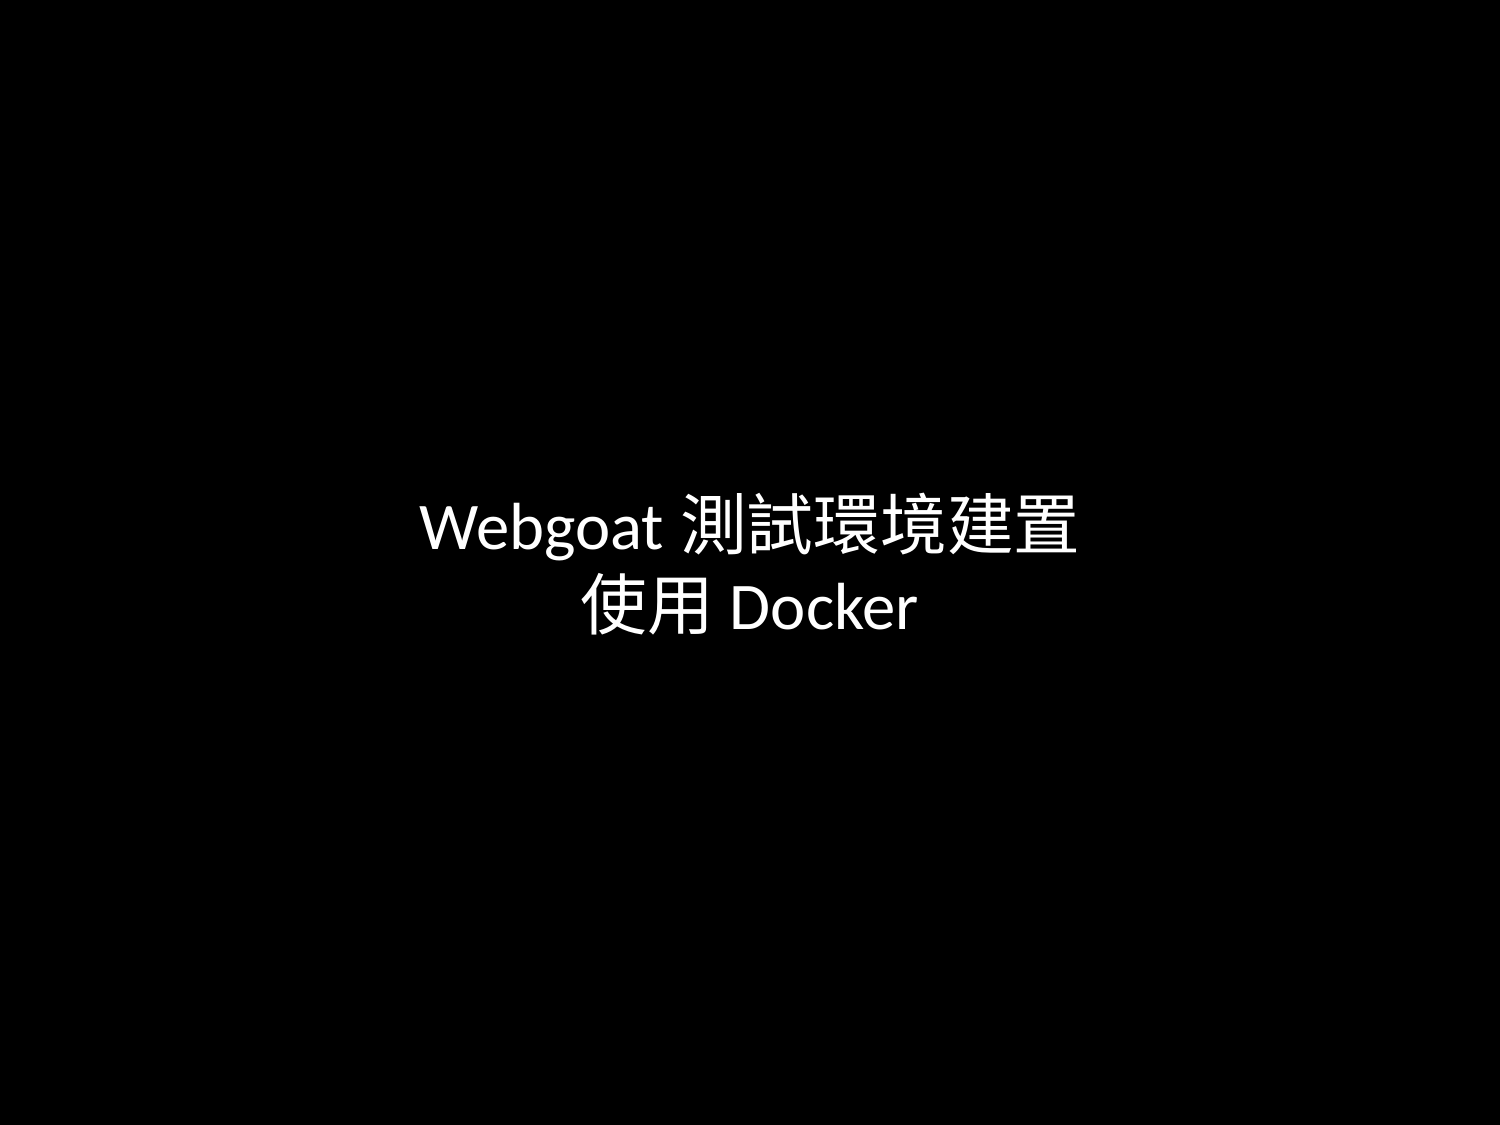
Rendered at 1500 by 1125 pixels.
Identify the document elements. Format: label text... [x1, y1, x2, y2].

text_box Webgoat測試環境建置 使用Docker [0, 0, 1500, 1125]
